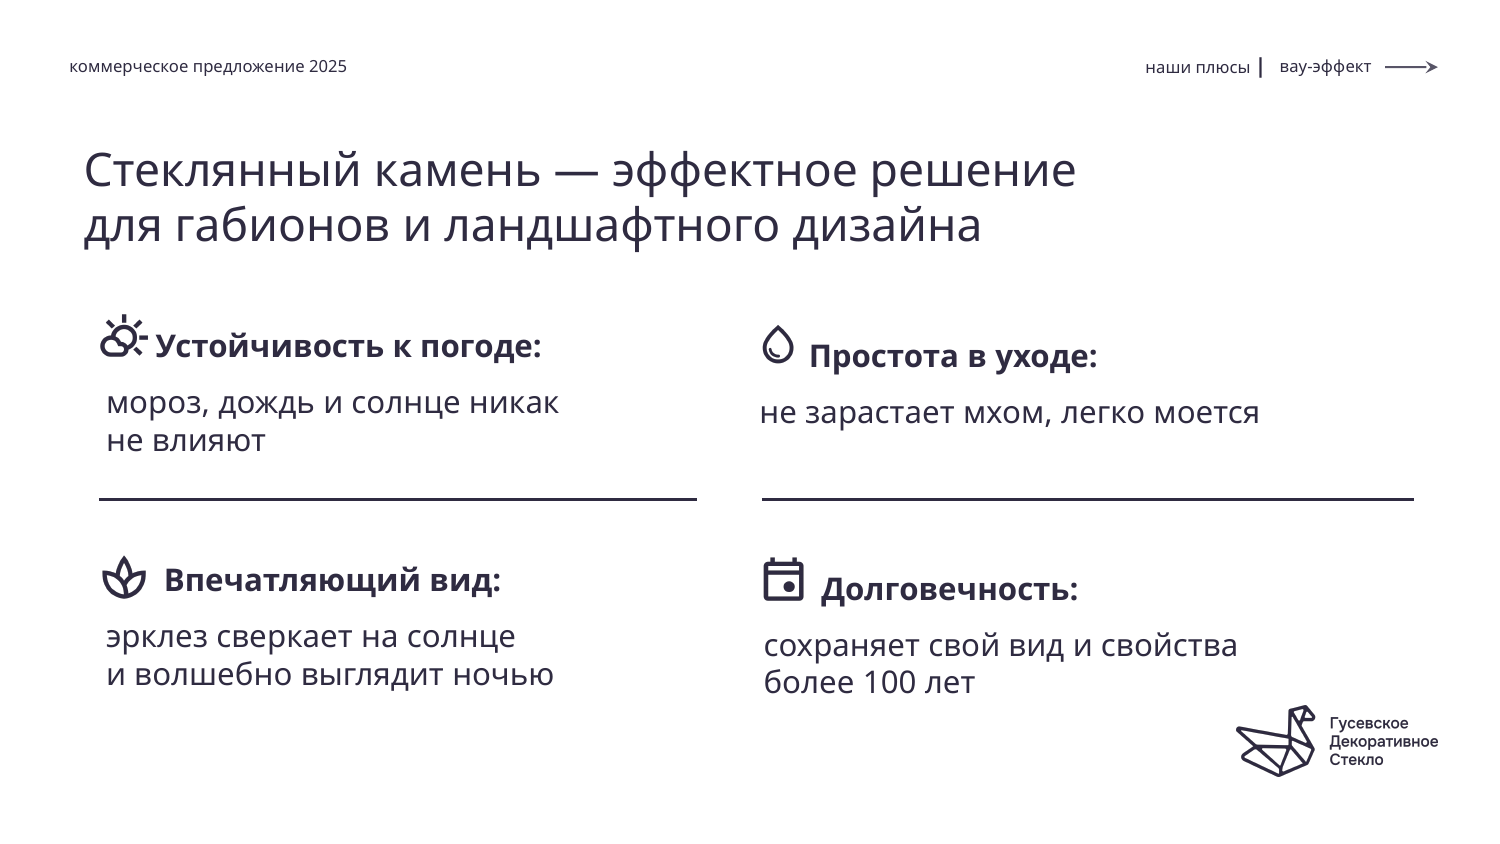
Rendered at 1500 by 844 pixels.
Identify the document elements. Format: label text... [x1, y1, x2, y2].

text_box наши плюсы | [1145, 52, 1496, 90]
text_box Устойчивость к погоде: мороз, дождь и солнце никак не влияют [91, 311, 621, 481]
text_box вау-эффект [1279, 55, 1404, 94]
title Стеклянный камень — эффектное решение для габионов и ландшафтного дизайна [68, 124, 1386, 263]
picture [754, 320, 802, 367]
text_box Простота в уходе: не зарастает мхом, легко моется [744, 302, 1445, 473]
picture [98, 311, 150, 364]
picture [98, 551, 150, 603]
list Впечатляющий вид: эрклез сверкает на солнце и волшебно выглядит ночью [91, 545, 698, 716]
picture [757, 553, 810, 606]
text_box Долговечность: сохраняет свой вид и свойства более 100 лет [748, 535, 1449, 705]
text_box коммерческое предложение 2025 [69, 55, 621, 125]
picture [1236, 705, 1439, 777]
